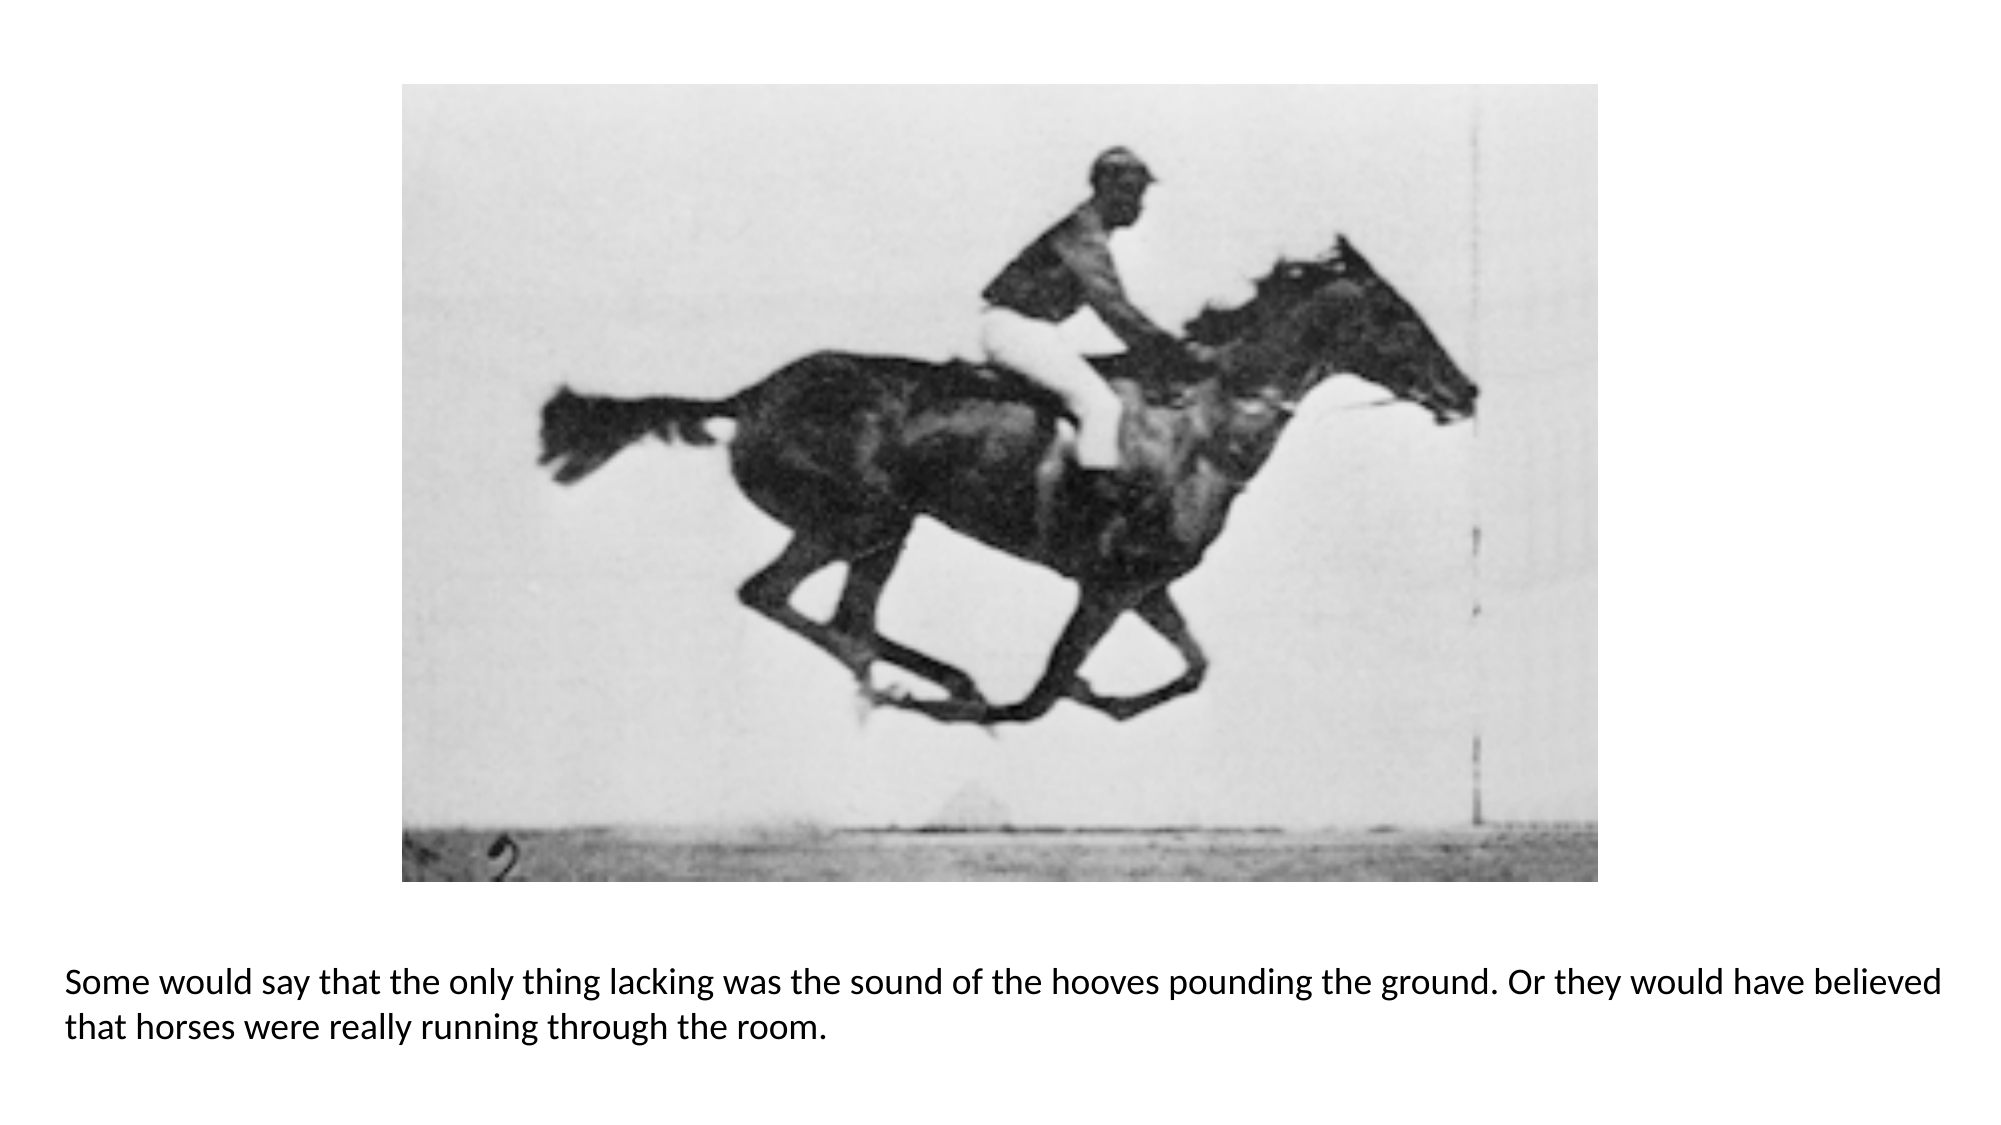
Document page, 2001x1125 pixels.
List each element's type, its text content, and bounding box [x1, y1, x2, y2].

text_box Some would say that the only thing lacking was the sound of the hooves pounding the ground. Or they would have believed that horses were really running through the room. [50, 949, 1966, 1055]
picture [402, 84, 1598, 882]
